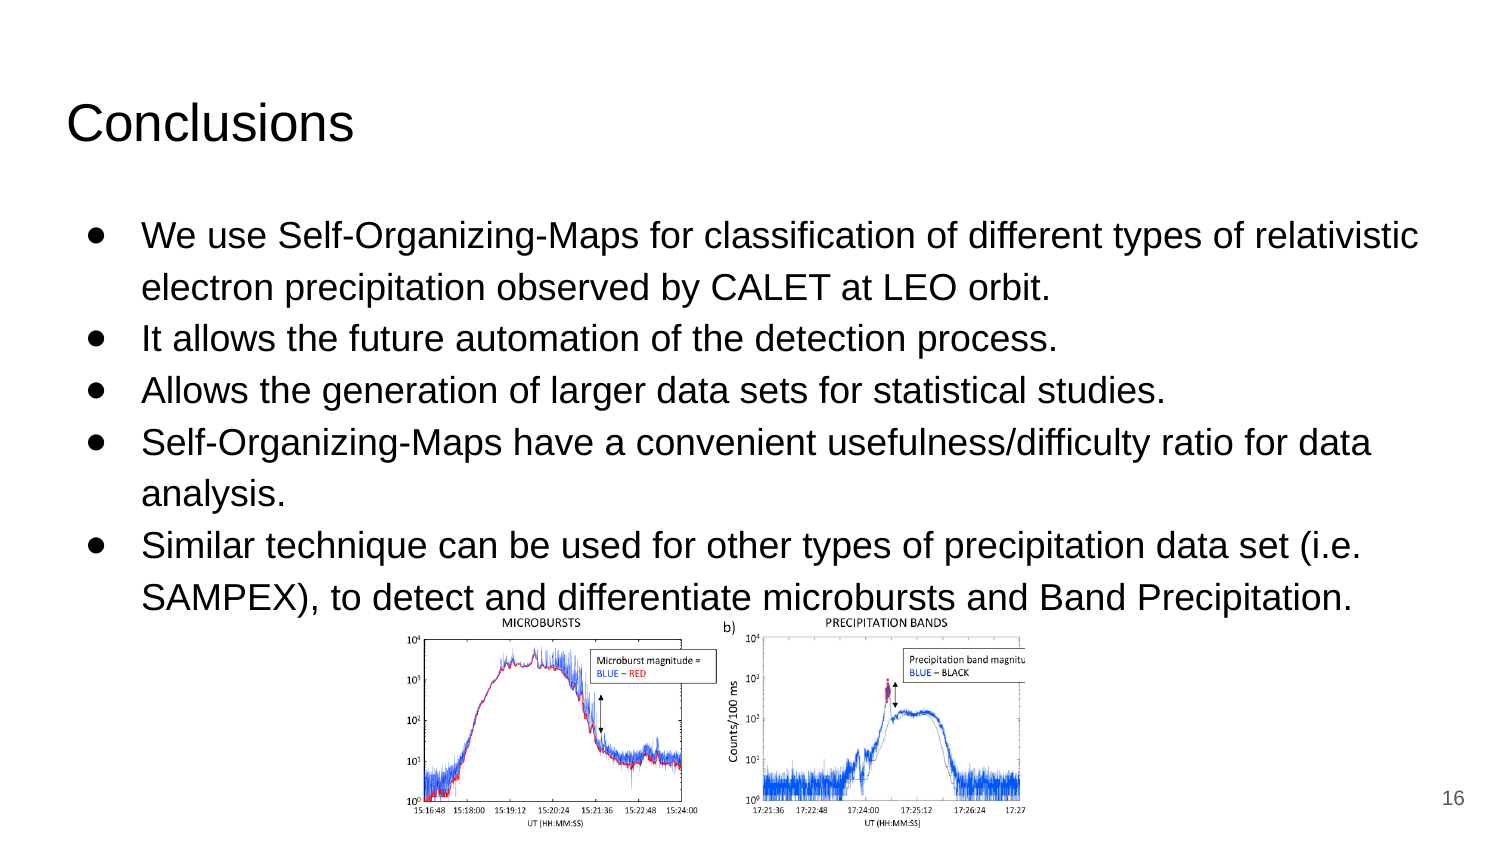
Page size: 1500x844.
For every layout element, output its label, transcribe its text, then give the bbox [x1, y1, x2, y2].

title Conclusions [51, 72, 1449, 167]
slide_number ‹#› [1389, 764, 1480, 830]
list We use Self-Organizing-Maps for classification of different types of relativistic electron precipitation observed by CALET at LEO orbit. It allows the future automation of the detection process. Allows the generation of larger data sets for statistical studies. Self-Organizing-Maps have a convenient usefulness/difficulty ratio for data analysis. Similar technique can be used for other types of precipitation data set (i.e. SAMPEX), to detect and differentiate microbursts and Band Precipitation. [51, 189, 1449, 824]
picture [398, 615, 1026, 830]
